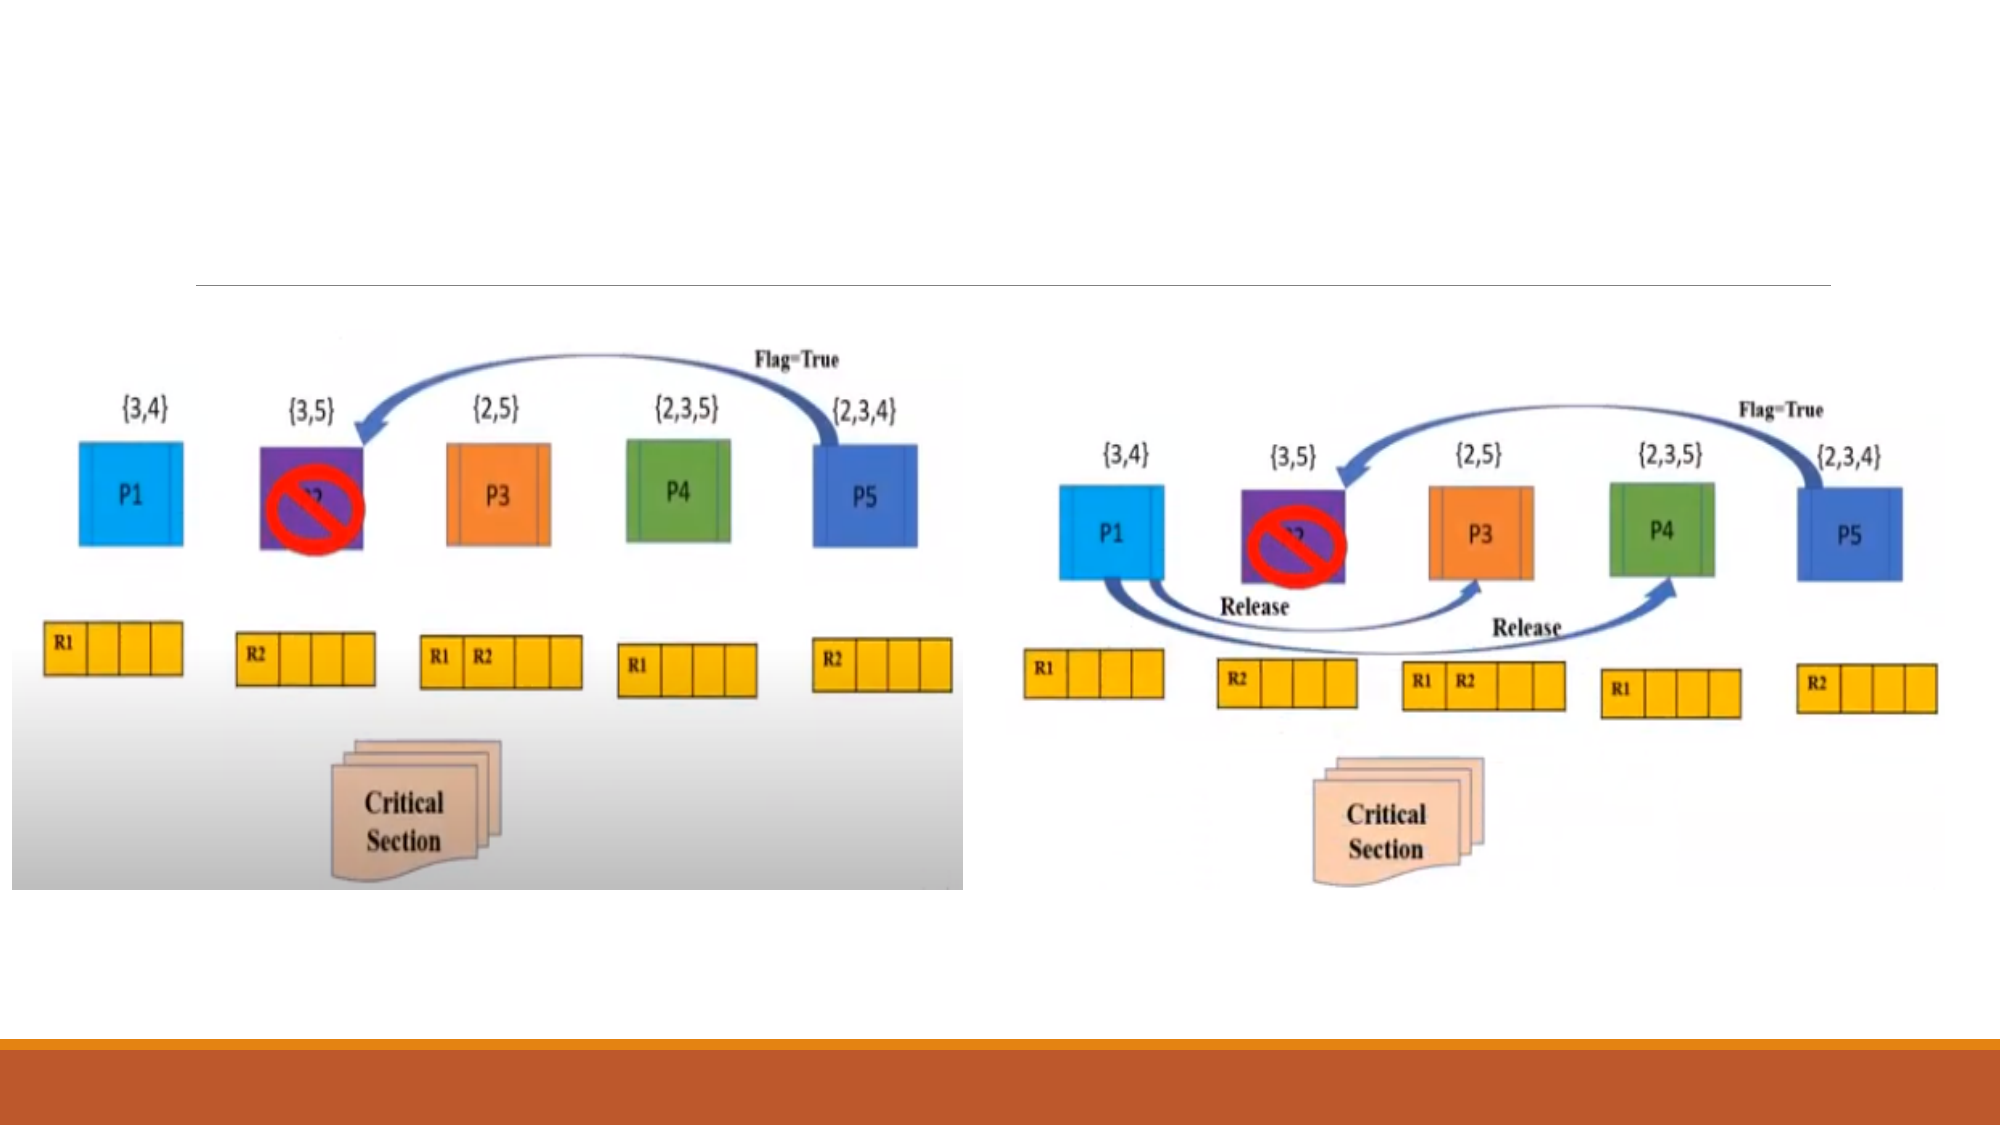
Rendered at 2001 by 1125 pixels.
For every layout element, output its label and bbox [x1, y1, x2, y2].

picture [1004, 380, 1946, 891]
list [11, 328, 963, 891]
